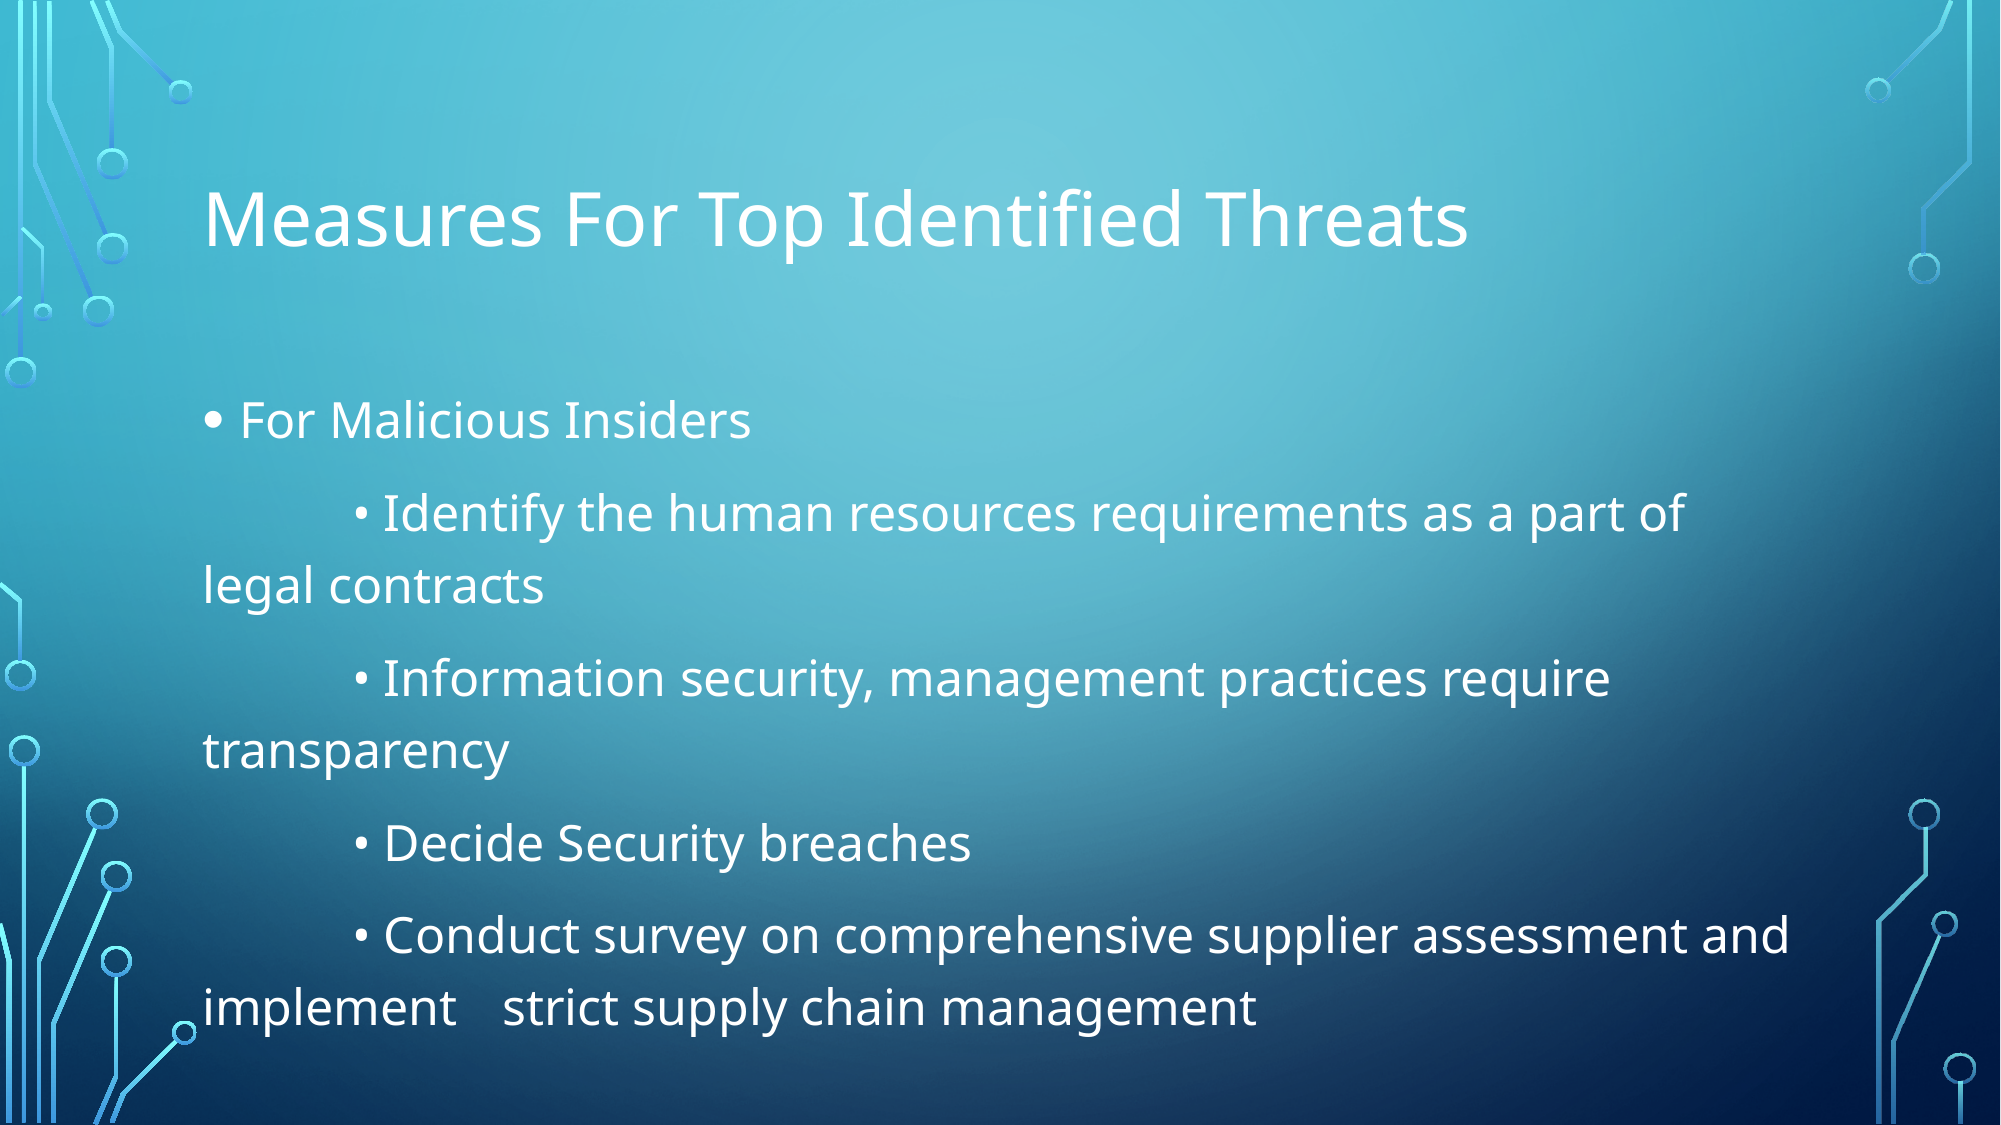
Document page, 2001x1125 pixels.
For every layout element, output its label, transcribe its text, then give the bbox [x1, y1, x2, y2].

title Measures For Top Identified Threats [187, 101, 1813, 344]
list For Malicious Insiders • Identify the human resources requirements as a part of legal contracts • Information security, management practices require transparency • Decide Security breaches • Conduct survey on comprehensive supplier assessment and implement strict supply chain management [187, 369, 1813, 950]
